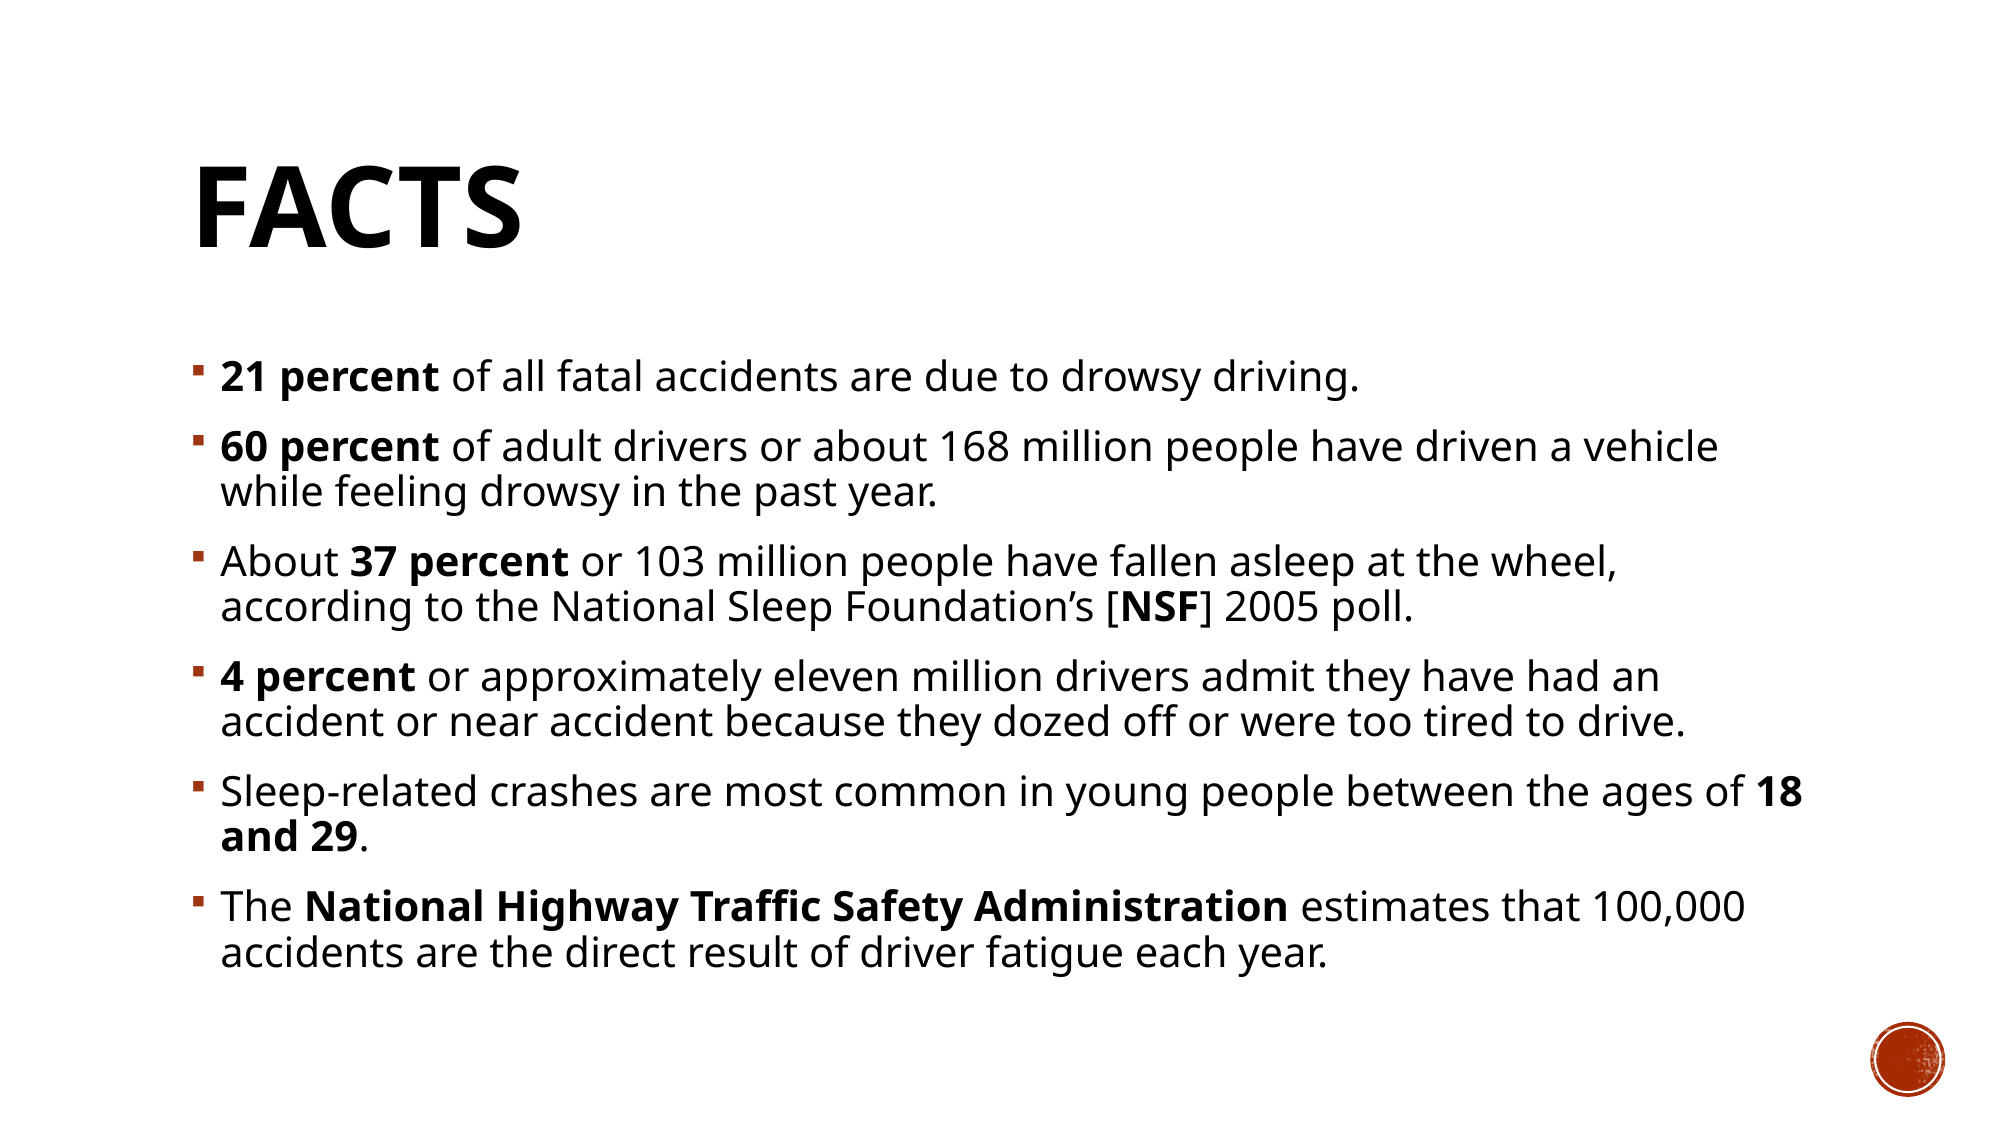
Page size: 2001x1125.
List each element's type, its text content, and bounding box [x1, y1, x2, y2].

title Facts [175, 79, 1826, 344]
list 21 percent of all fatal accidents are due to drowsy driving. 60 percent of adult drivers or about 168 million people have driven a vehicle while feeling drowsy in the past year. About 37 percent or 103 million people have fallen asleep at the wheel, according to the National Sleep Foundation’s [NSF] 2005 poll. 4 percent or approximately eleven million drivers admit they have had an accident or near accident because they dozed off or were too tired to drive. Sleep-related crashes are most common in young people between the ages of 18 and 29. The National Highway Traffic Safety Administration estimates that 100,000 accidents are the direct result of driver fatigue each year. [175, 348, 1826, 1013]
